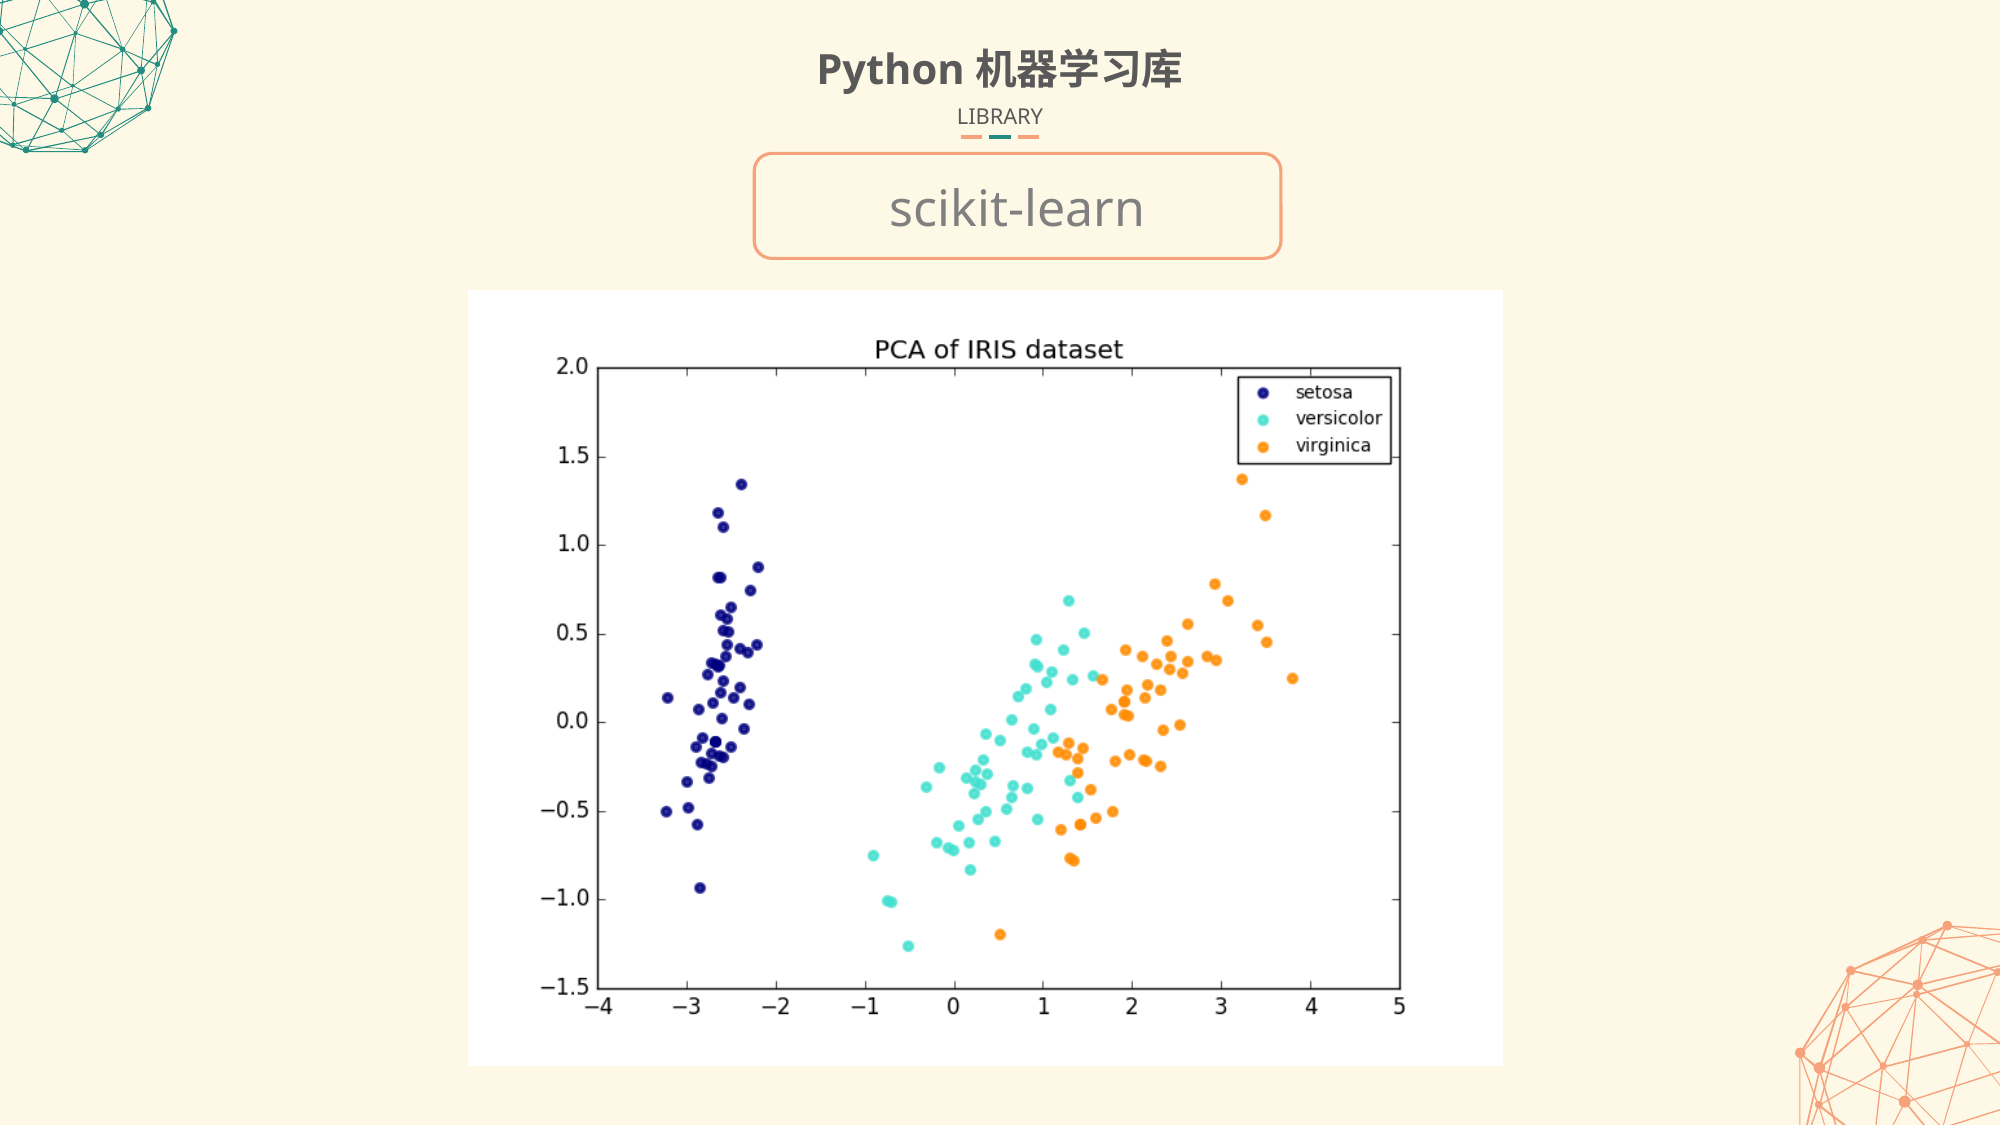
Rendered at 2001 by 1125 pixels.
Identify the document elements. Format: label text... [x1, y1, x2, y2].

text_box Python机器学习库 [801, 35, 1199, 87]
picture [468, 290, 1503, 1066]
text_box LIBRARY [737, 87, 1263, 137]
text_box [1794, 920, 2000, 1125]
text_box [0, 0, 178, 154]
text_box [960, 136, 1040, 154]
text_box scikit-learn [753, 152, 1282, 260]
